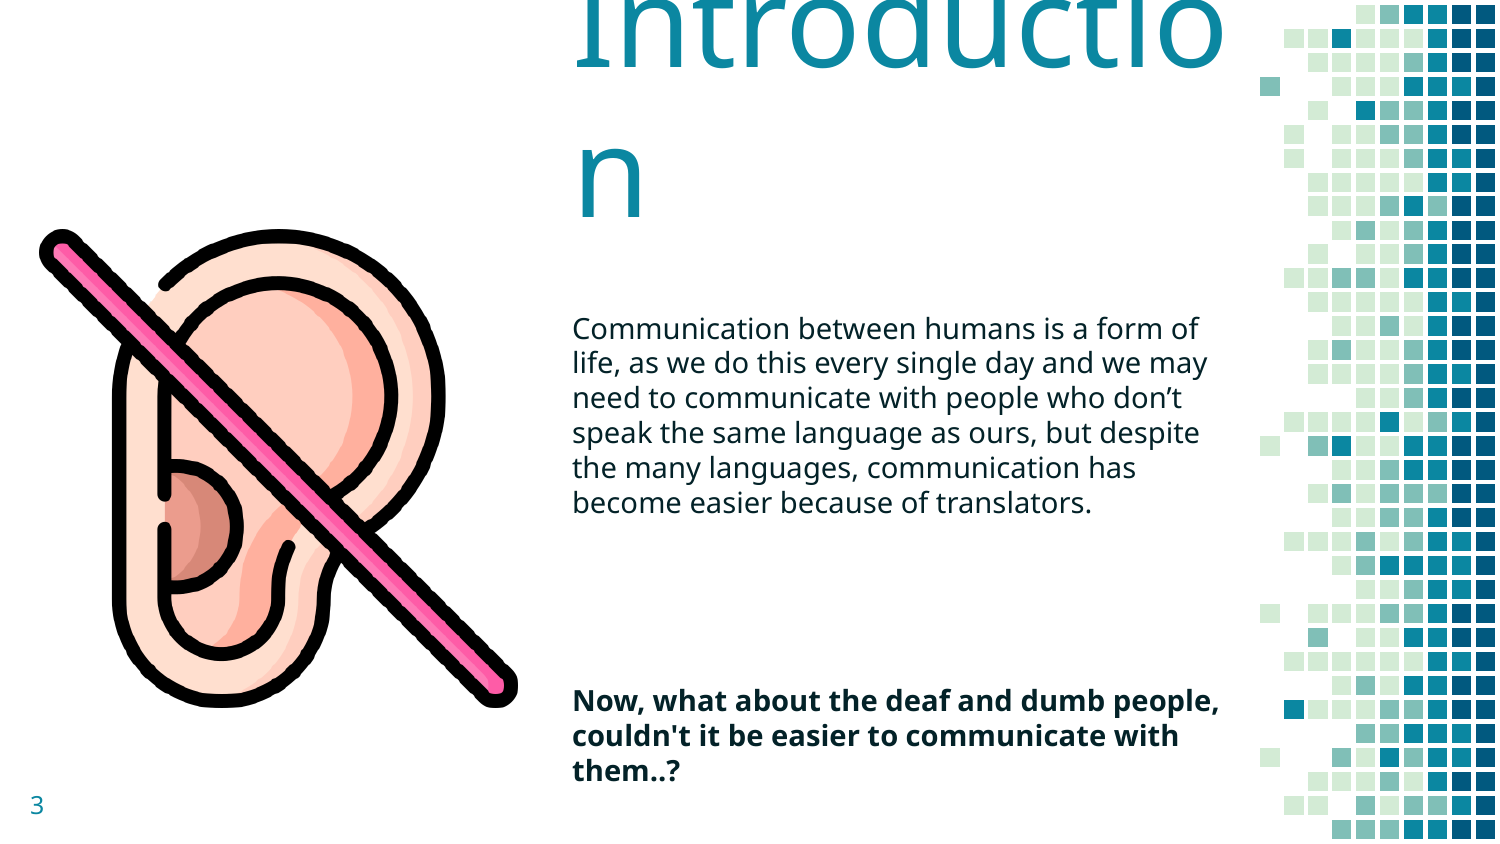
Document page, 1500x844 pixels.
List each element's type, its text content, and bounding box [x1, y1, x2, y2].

subtitle Communication between humans is a form of life, as we do this every single day and we may need to communicate with people who don’t speak the same language as ours, but despite the many languages, communication has become easier because of translators. [557, 294, 1232, 643]
picture [39, 229, 518, 708]
title 1. Introduction [557, 66, 1273, 258]
slide_number 3 [15, 774, 105, 839]
text_box Now, what about the deaf and dumb people, couldn't it be easier to communicate with them..? [557, 667, 1250, 802]
